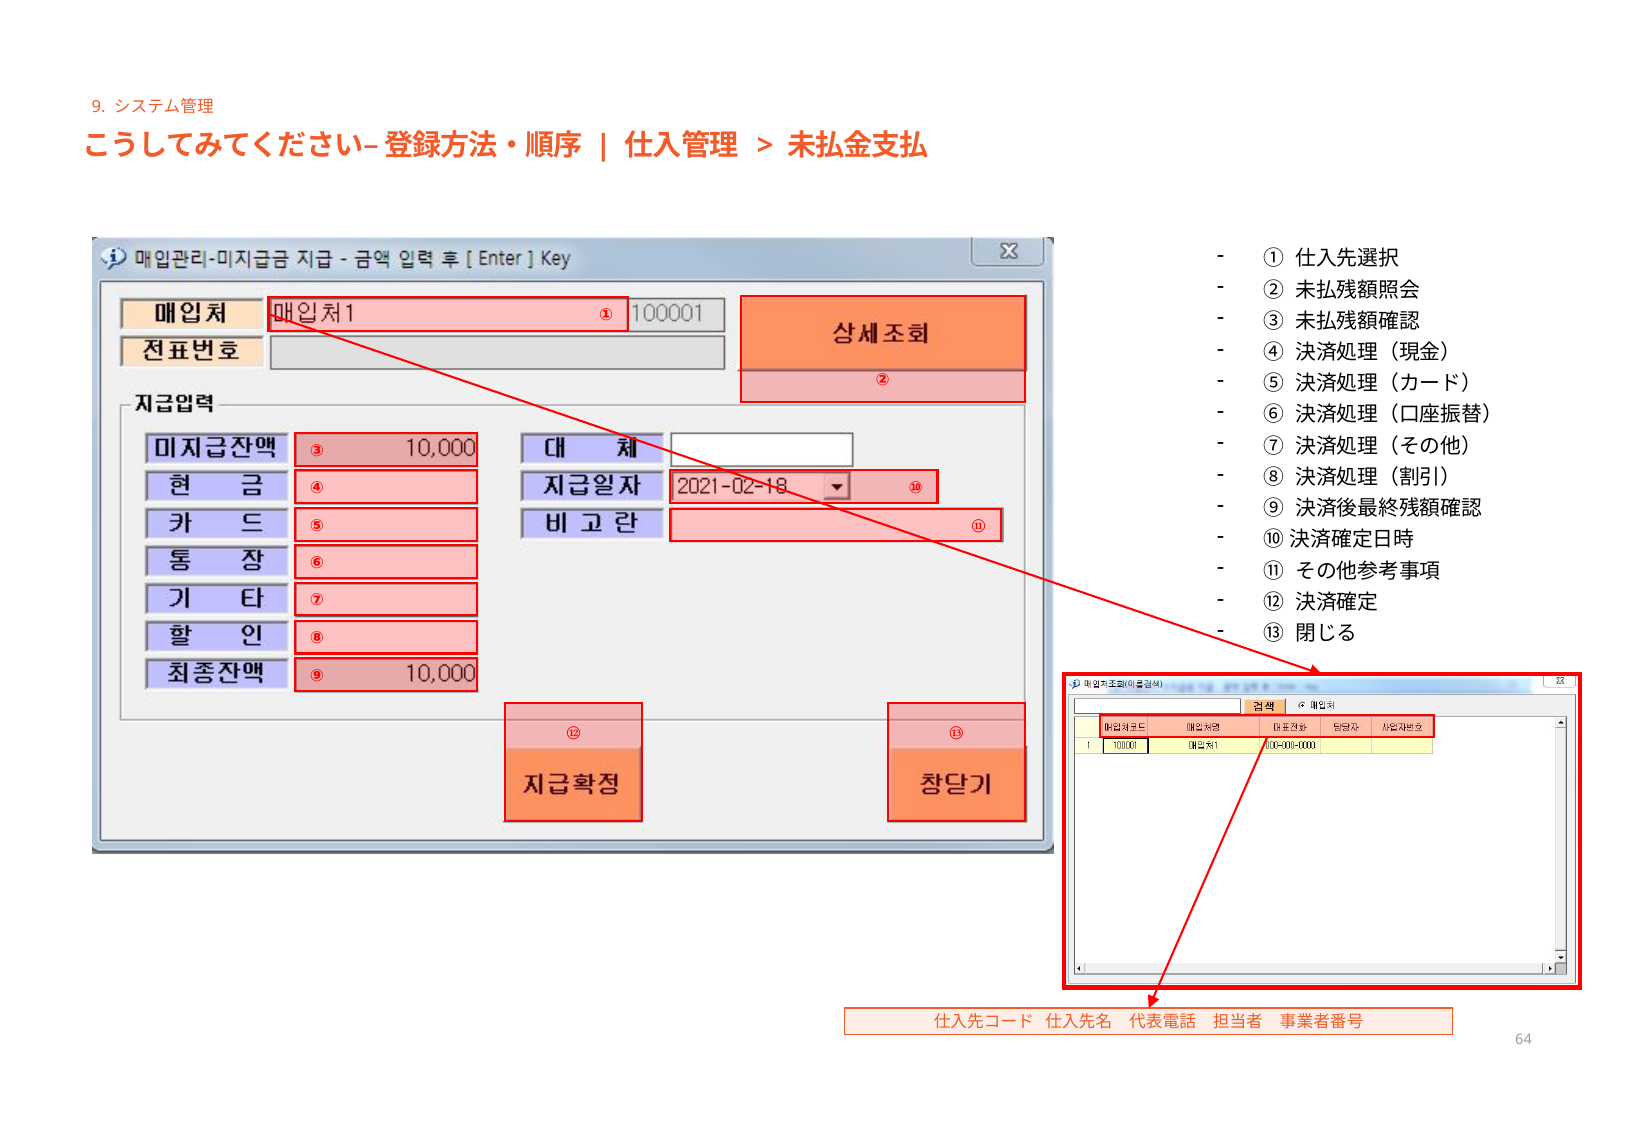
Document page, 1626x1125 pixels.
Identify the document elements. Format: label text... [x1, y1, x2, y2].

text_box こうしてみてください– 登録方法・順序 | 仕入管理 > 未払金支払 [82, 126, 930, 162]
text_box 仕入先コード 仕入先名 代表電話 担当者 事業者番号 [844, 1007, 1454, 1036]
text_box 9. システム管理 [91, 95, 214, 116]
slide_number 64 [1183, 1030, 1532, 1091]
picture [1064, 674, 1581, 988]
picture [92, 237, 1054, 854]
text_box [1148, 737, 1268, 1009]
text_box ① 仕入先選択 ② 未払残額照会 ③ 未払残額確認 ④ 決済処理（現金） ⑤ 決済処理（カード） ⑥ 決済処理（口座振替） ⑦ 決済処理（その他） ⑧ 決済処理（割引） ⑨ 決済後最終残額確認 ⑩決済確定日時 ⑪ その他参考事項 ⑫ 決済確定 ⑬ 閉じる [1202, 237, 1600, 653]
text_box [628, 313, 1323, 675]
